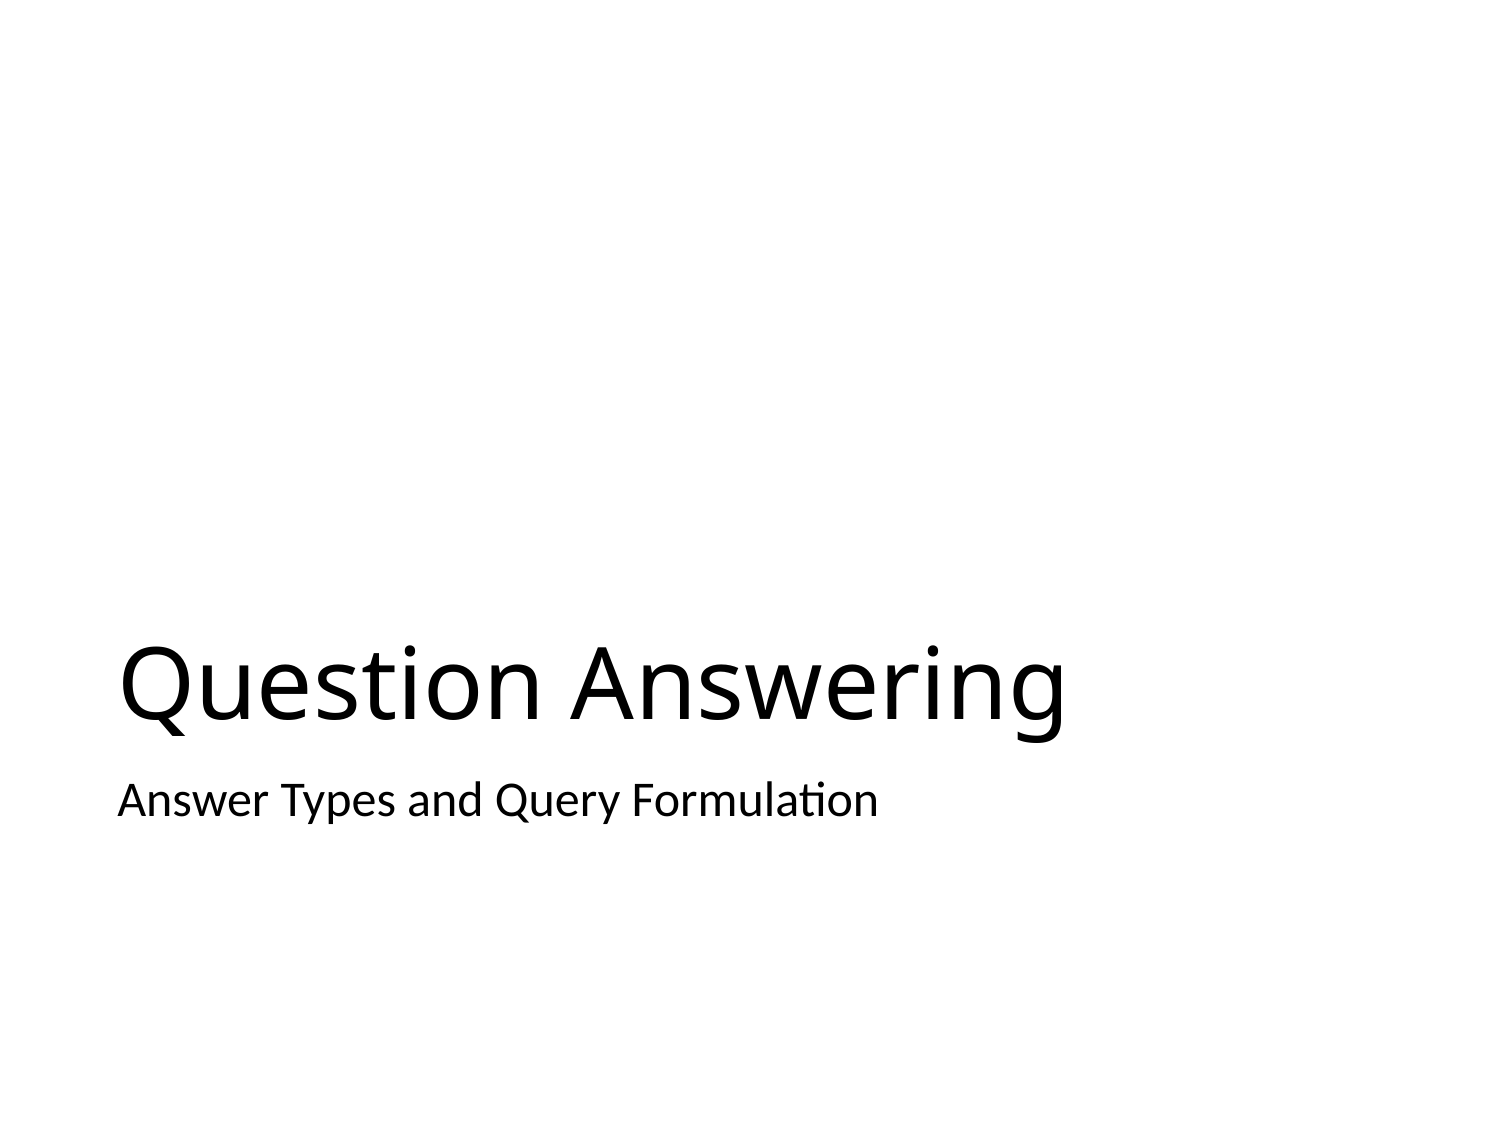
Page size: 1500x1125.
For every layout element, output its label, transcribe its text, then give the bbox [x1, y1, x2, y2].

list Answer Types and Query Formulation [102, 752, 1397, 999]
title Question Answering [102, 280, 1397, 749]
